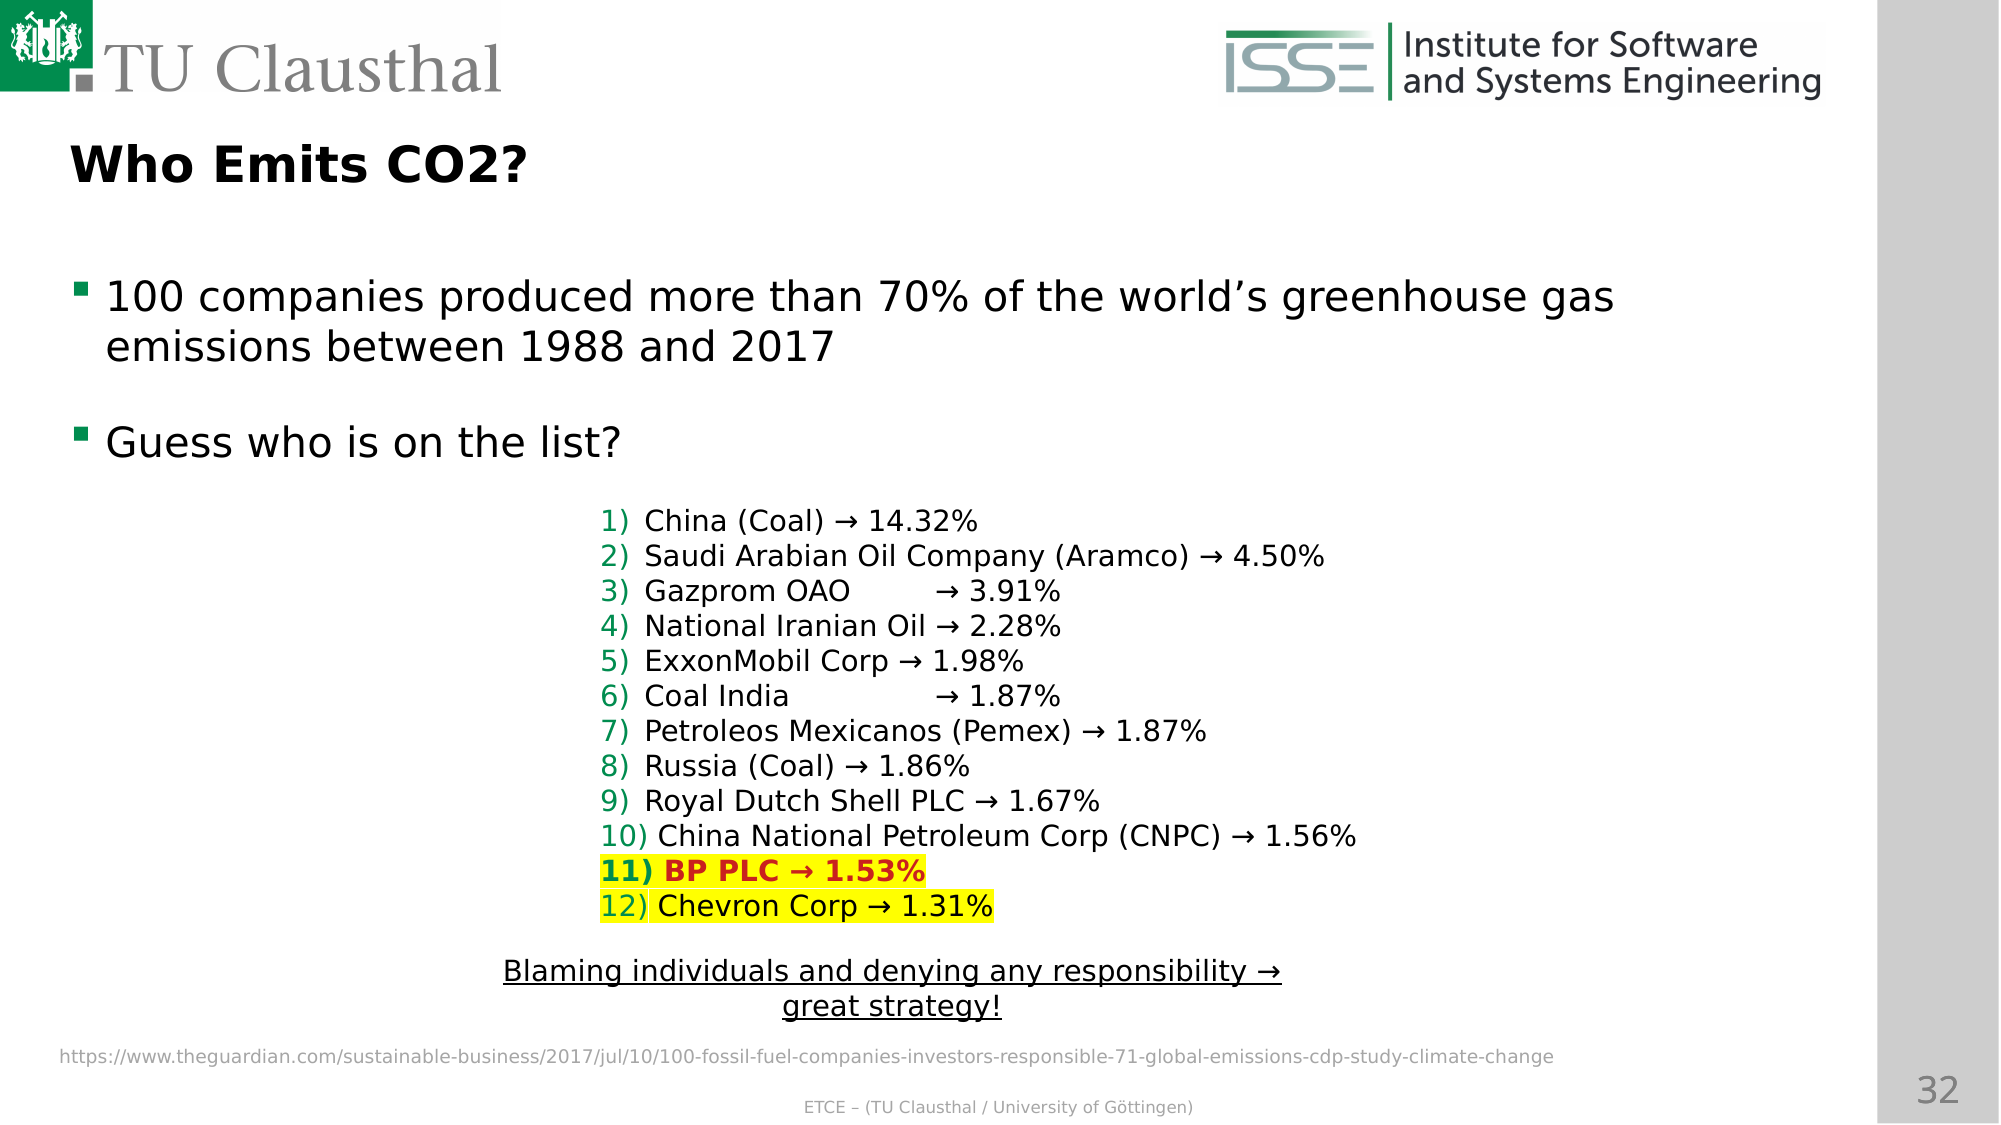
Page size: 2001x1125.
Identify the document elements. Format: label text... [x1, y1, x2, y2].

text_box 100 companies produced more than 70% of the world’s greenhouse gas emissions between 1988 and 2017 Guess who is on the list? [55, 262, 1837, 900]
text_box https://www.theguardian.com/sustainable-business/2017/jul/10/100-fossil-fuel-companies-investors-responsible-71-global-emissions-cdp-study-climate-change [1335, 1037, 1816, 1075]
text_box Blaming individuals and denying any responsibility → great strategy! [450, 945, 1335, 1086]
picture [0, 0, 501, 92]
text_box China (Coal) → 14.32% Saudi Arabian Oil Company (Aramco) → 4.50% Gazprom OAO → 3.91% National Iranian Oil → 2.28% ExxonMobil Corp → 1.98% Coal India → 1.87% Petroleos Mexicanos (Pemex) → 1.87% Russia (Coal) → 1.86% Royal Dutch Shell PLC → 1.67% China National Petroleum Corp (CNPC) → 1.56% BP PLC → 1.53% Chevron Corp → 1.31% [585, 495, 1410, 945]
picture [1218, 22, 1826, 107]
text_box https://www.theguardian.com/sustainable-business/2017/jul/10/100-fossil-fuel-companies-investors-responsible-71-global-emissions-cdp-study-climate-change [44, 1037, 450, 1075]
text_box Who Emits CO2? [54, 125, 1818, 207]
